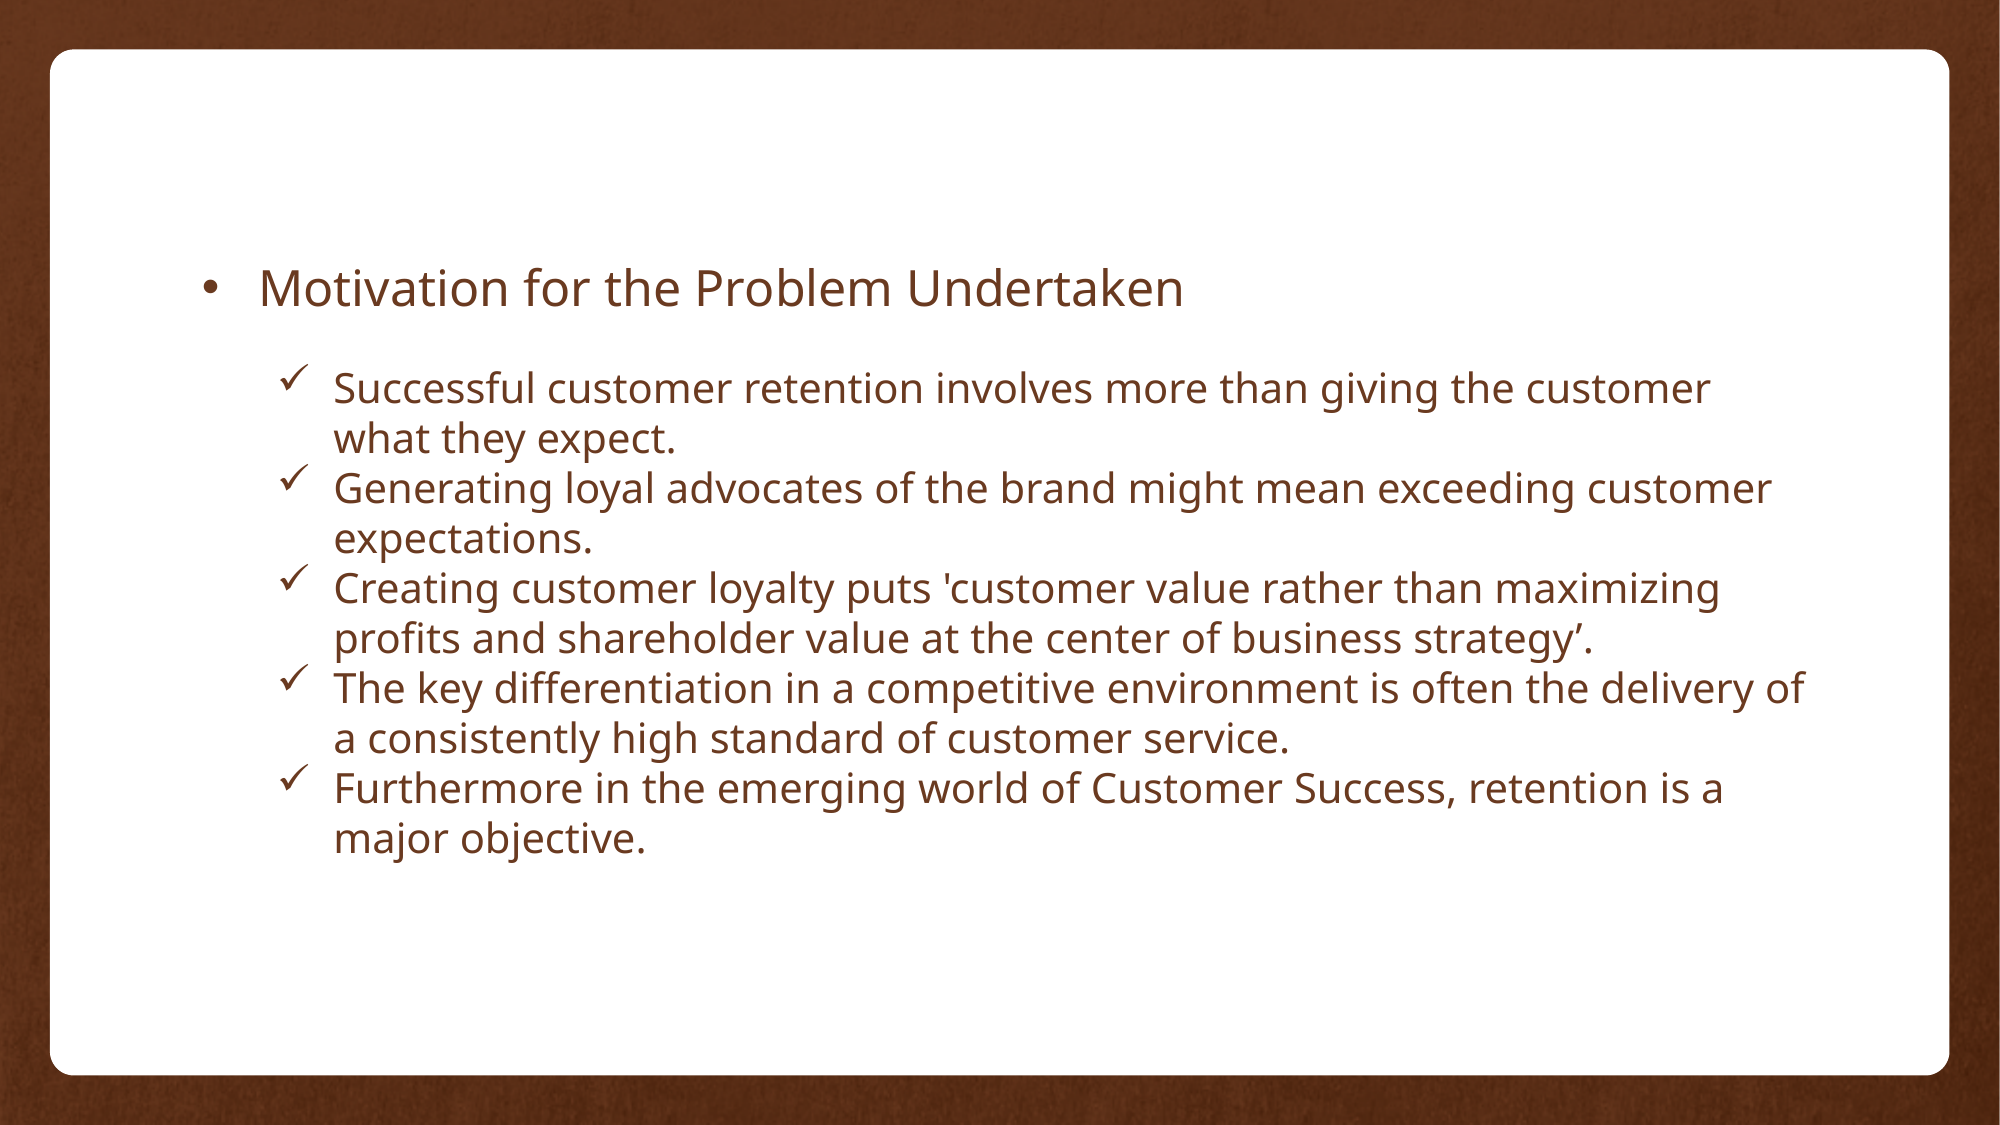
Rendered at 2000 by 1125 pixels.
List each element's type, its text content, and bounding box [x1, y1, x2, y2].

text_box Motivation for the Problem Undertaken Successful customer retention involves more than giving the customer what they expect. Generating loyal advocates of the brand might mean exceeding customer expectations. Creating customer loyalty puts 'customer value rather than maximizing profits and shareholder value at the center of business strategy’. The key differentiation in a competitive environment is often the delivery of a consistently high standard of customer service. Furthermore in the emerging world of Customer Success, retention is a major objective. [187, 249, 1825, 870]
